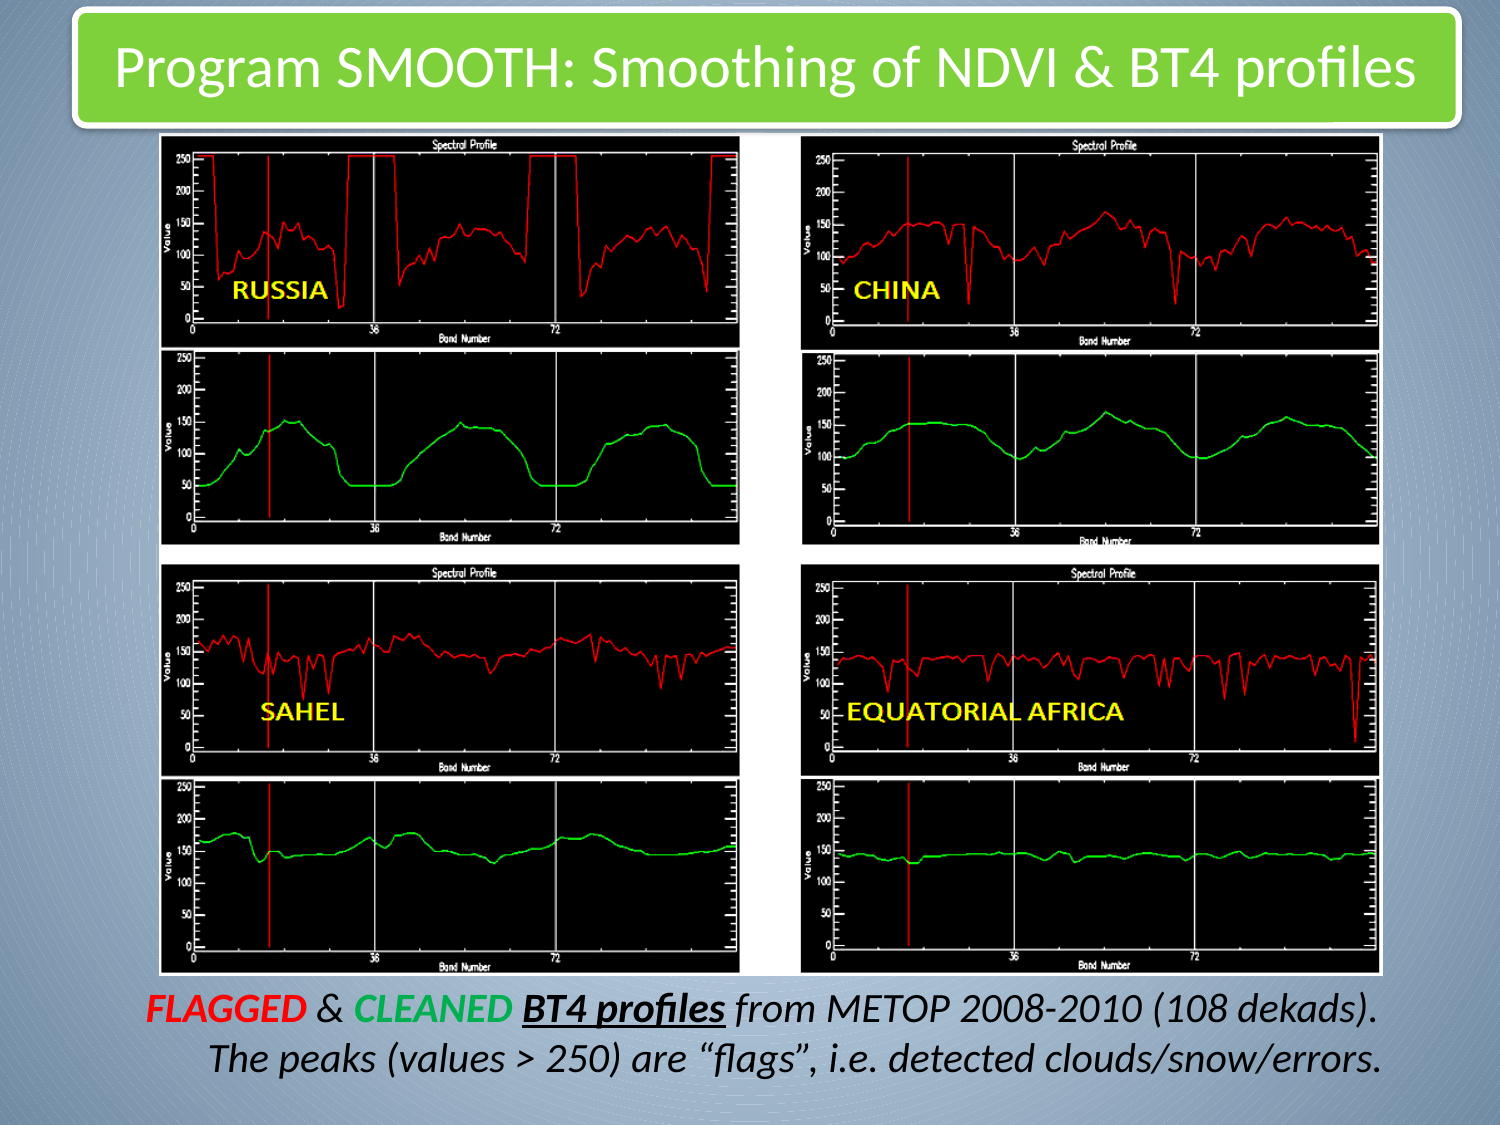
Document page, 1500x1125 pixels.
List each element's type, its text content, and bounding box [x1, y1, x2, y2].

picture [159, 133, 1383, 977]
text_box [74, 9, 1459, 126]
list FLAGGED & CLEANED BT4 profiles from METOP 2008-2010 (108 dekads). The peaks (values > 250) are “flags”, i.e. detected clouds/snow/errors. [38, 973, 1497, 1125]
